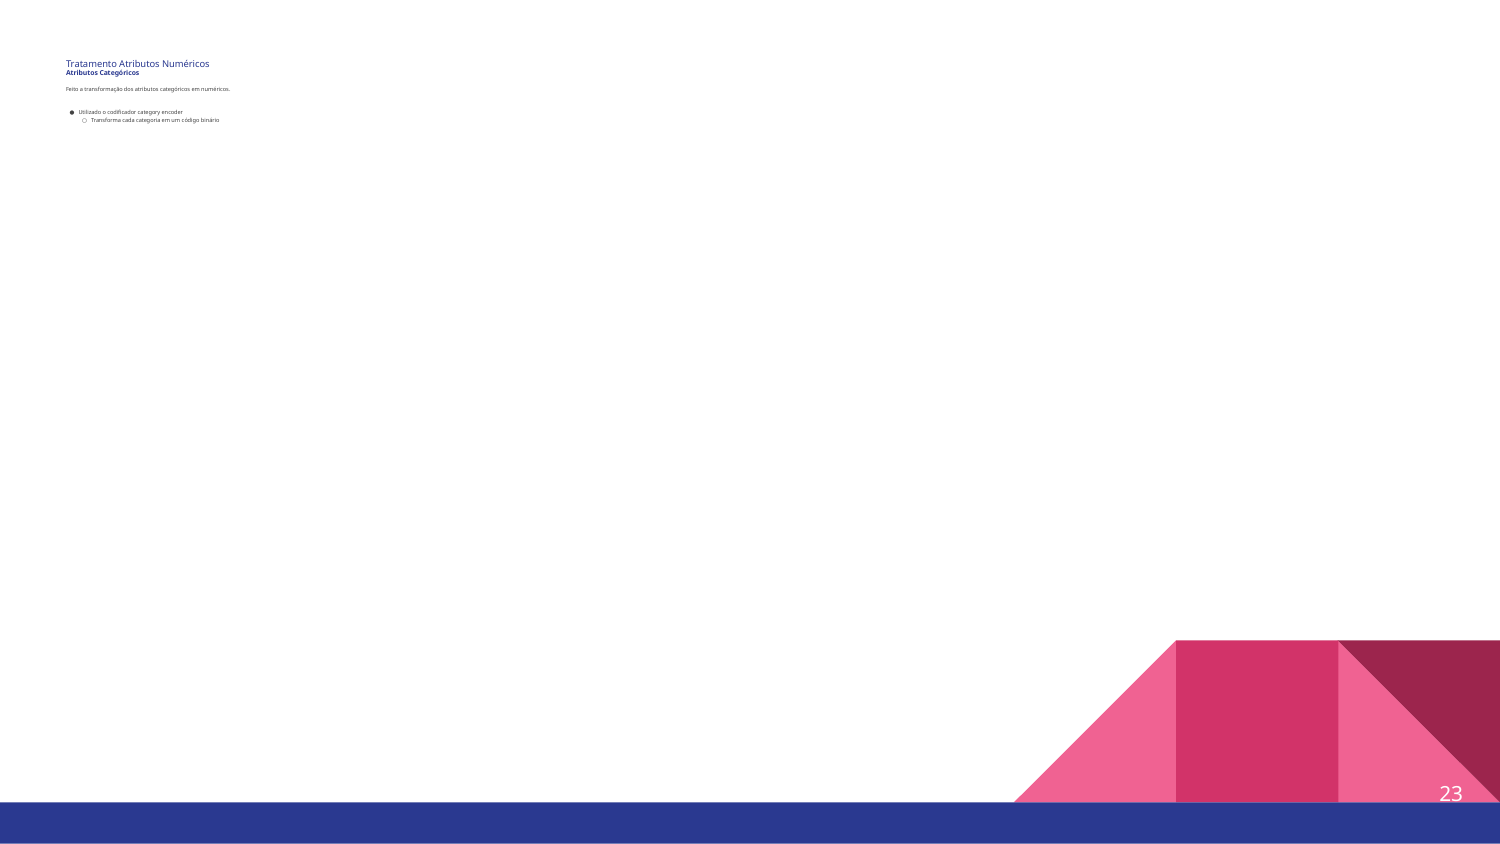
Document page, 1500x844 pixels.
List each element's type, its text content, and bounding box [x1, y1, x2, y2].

slide_number ‹#› [1387, 762, 1478, 828]
title Tratamento Atributos Numéricos Atributos Categóricos Feito a transformação dos atributos categóricos em numéricos. Utilizado o codificador category encoder Transforma cada categoria em um código binário [51, 42, 1449, 143]
